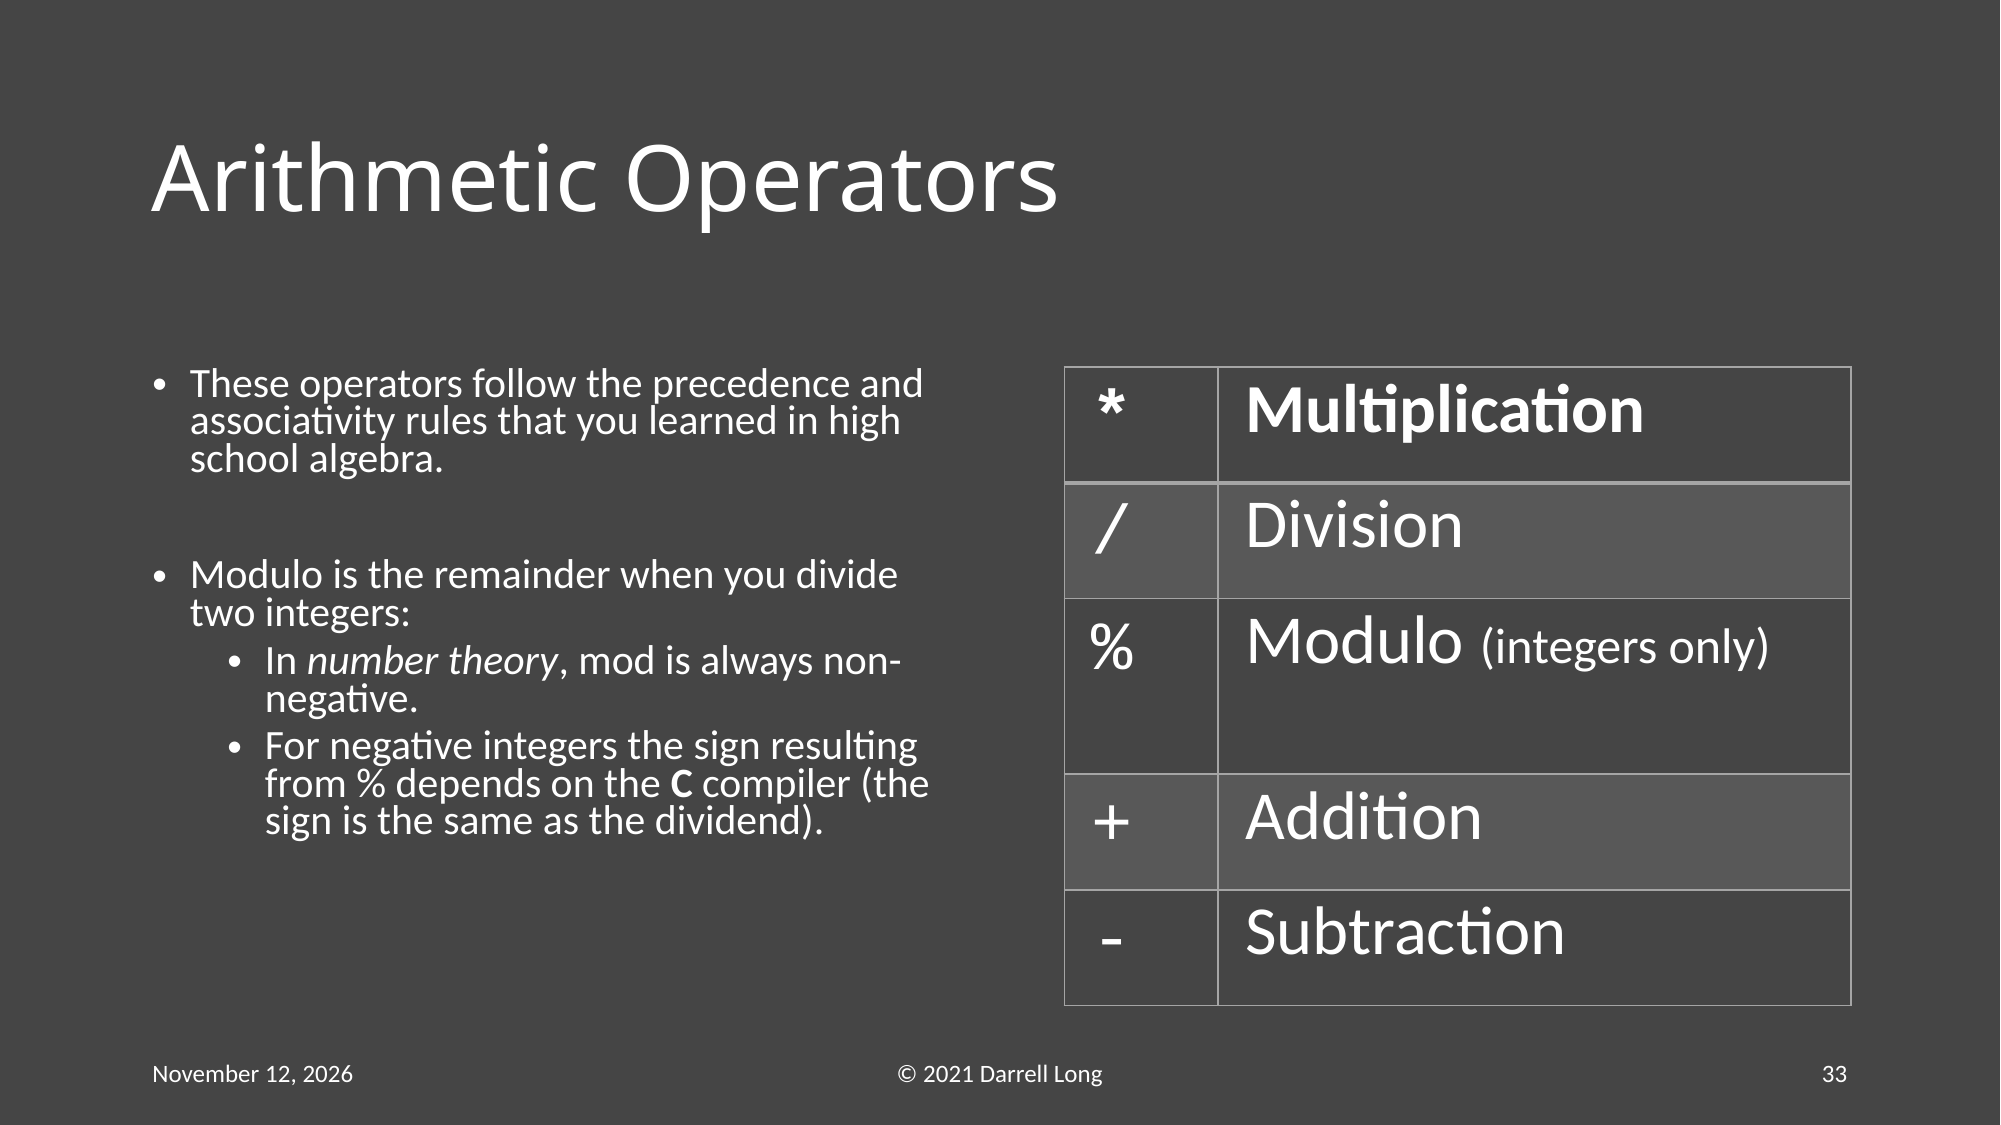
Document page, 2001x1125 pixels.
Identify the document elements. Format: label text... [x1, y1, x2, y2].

title Arithmetic Operators [136, 73, 1863, 291]
footer © 2021 Darrell Long [662, 1042, 1338, 1103]
table_cell % [1065, 599, 1217, 773]
table_cell - [1065, 891, 1217, 1005]
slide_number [137, 1042, 588, 1103]
table_cell Division [1219, 485, 1850, 598]
slide_number 33 [1412, 1042, 1863, 1103]
table_header * [1065, 368, 1217, 481]
table_cell Modulo (integers only) [1219, 599, 1850, 773]
list These operators follow the precedence and associativity rules that you learned in high school algebra. Modulo is the remainder when you divide two integers: In number theory, mod is always non-negative. For negative integers the sign resulting from % depends on the C compiler (the sign is the same as the dividend). [137, 359, 948, 1014]
table_cell Addition [1219, 775, 1850, 889]
table_cell Subtraction [1219, 891, 1850, 1005]
table_cell + [1065, 775, 1217, 889]
table_header Multiplication [1219, 368, 1850, 481]
table_cell / [1065, 485, 1217, 598]
